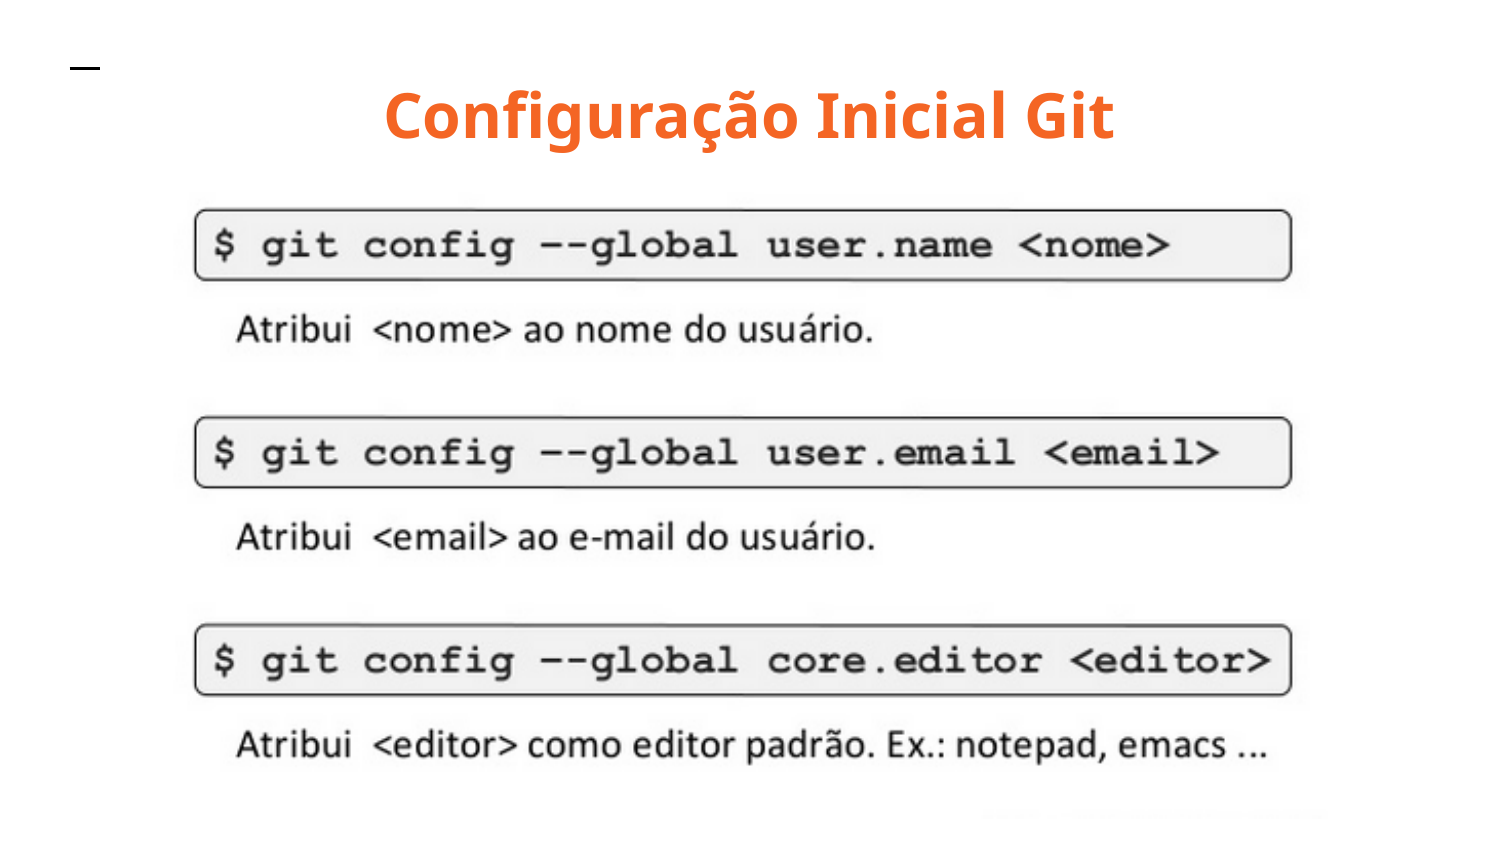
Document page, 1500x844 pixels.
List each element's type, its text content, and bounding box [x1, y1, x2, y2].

list Configuração Inicial Git [46, 50, 1454, 174]
picture [156, 173, 1344, 819]
